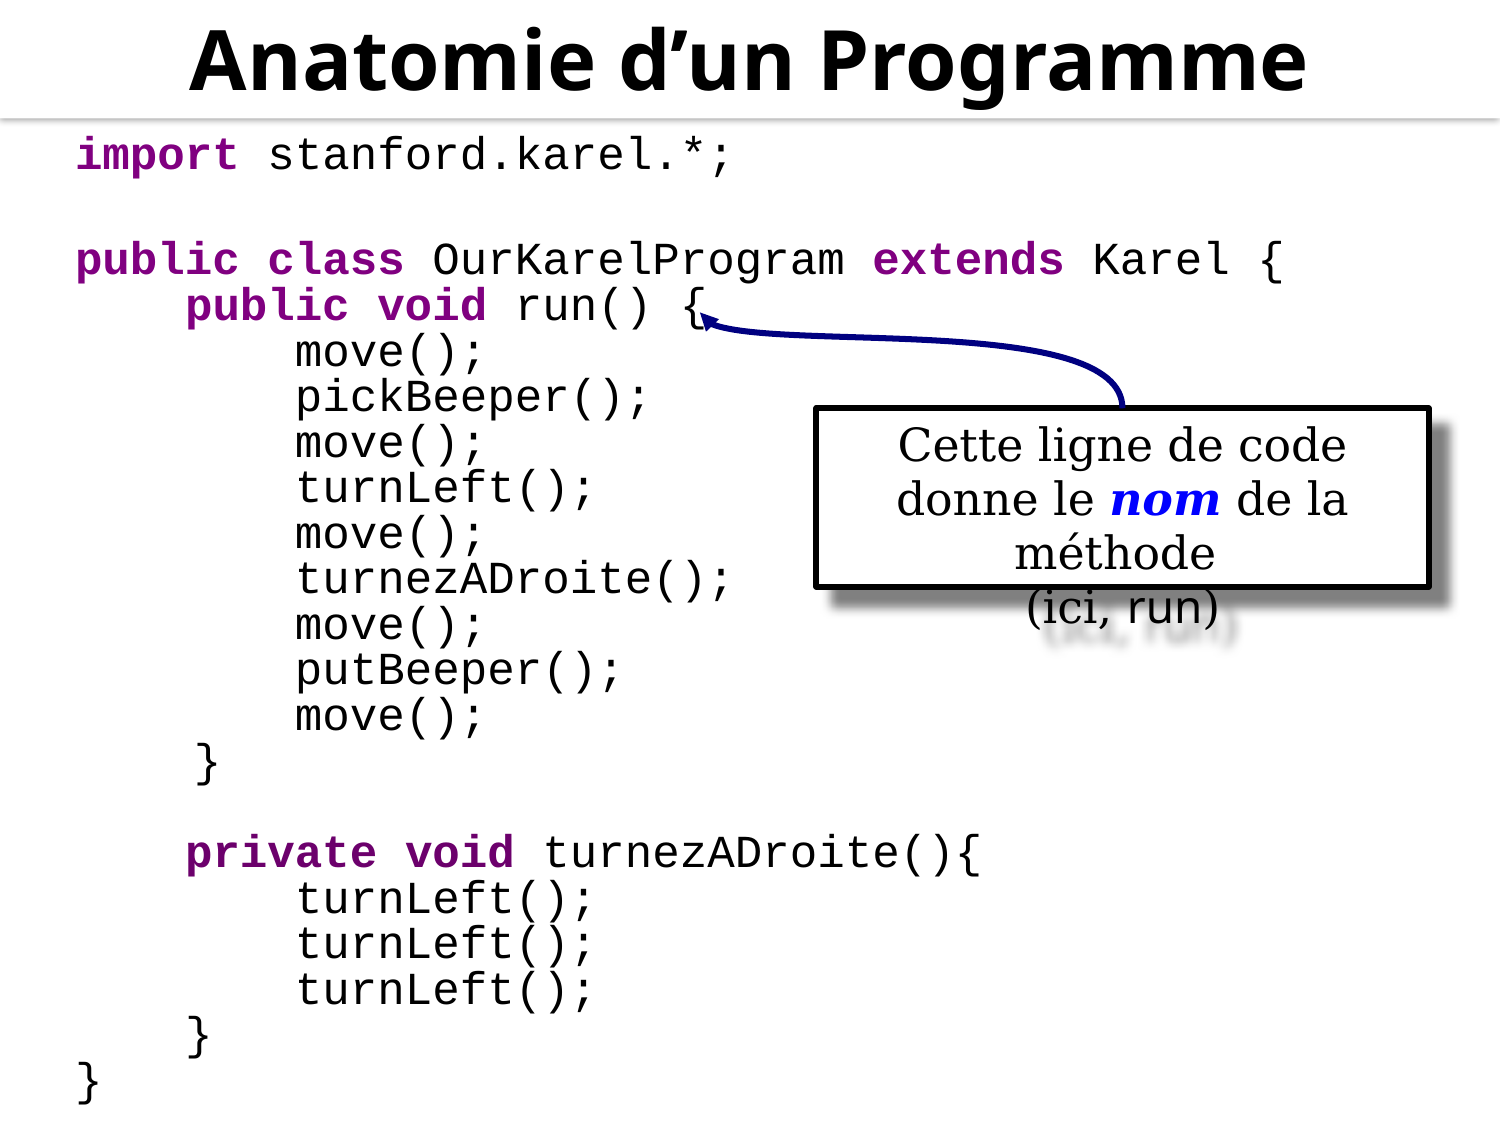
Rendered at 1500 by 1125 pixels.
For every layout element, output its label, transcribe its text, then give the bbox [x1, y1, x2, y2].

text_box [863, 148, 960, 572]
text_box Cette ligne de code donne le nom de la méthode (ici, run) [816, 408, 1429, 587]
text_box import stanford.karel.*; public class OurKarelProgram extends Karel { public void run() { move(); pickBeeper(); move(); turnLeft(); move(); turnezADroite(); move(); putBeeper(); move(); } private void turnezADroite(){ turnLeft(); turnLeft(); turnLeft(); } } [74, 134, 1425, 1096]
text_box Anatomie d’un Programme [0, 0, 1500, 122]
